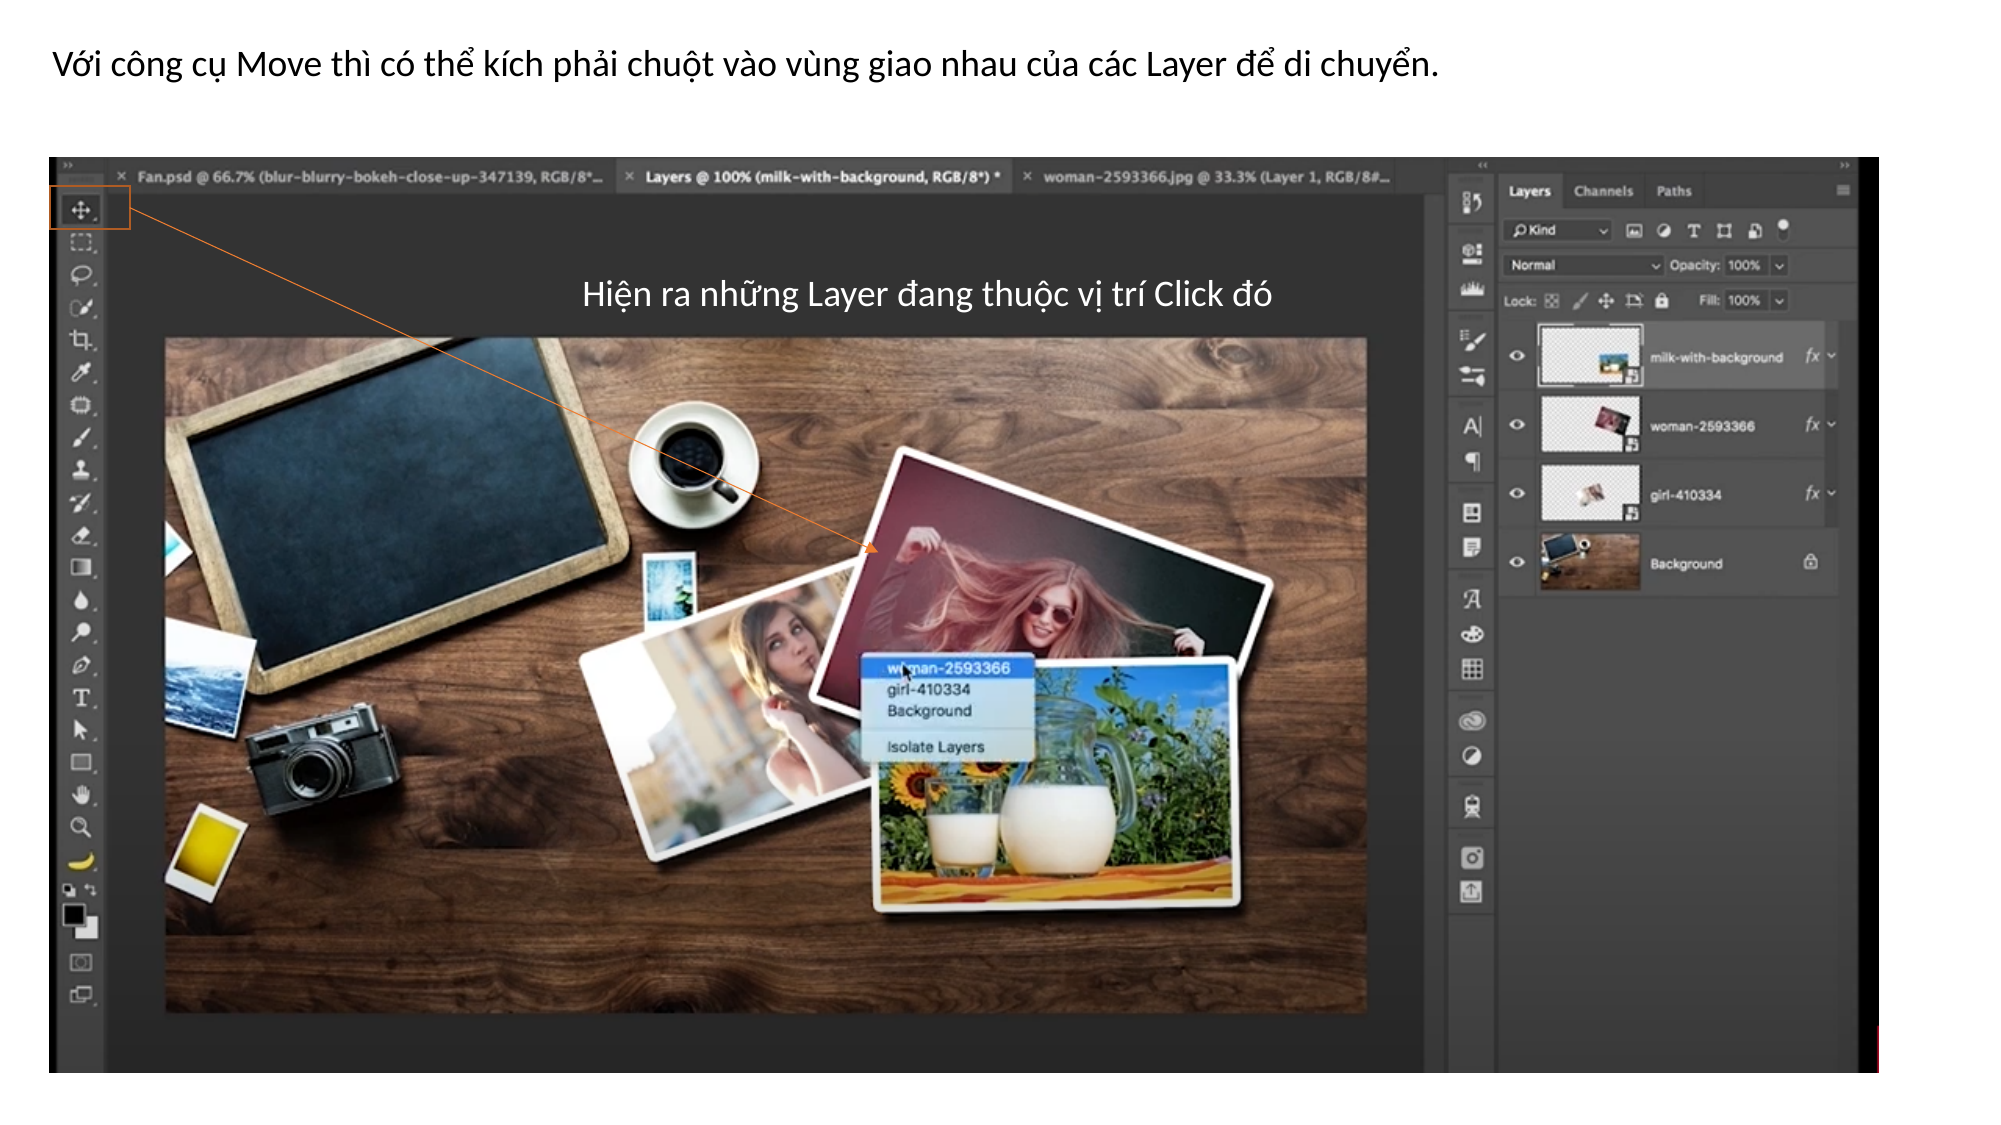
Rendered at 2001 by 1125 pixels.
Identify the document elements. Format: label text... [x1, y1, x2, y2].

text_box Với công cụ Move thì có thể kích phải chuột vào vùng giao nhau của các Layer để di chuyển. [37, 31, 1904, 92]
picture [49, 157, 1879, 1073]
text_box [129, 207, 879, 553]
